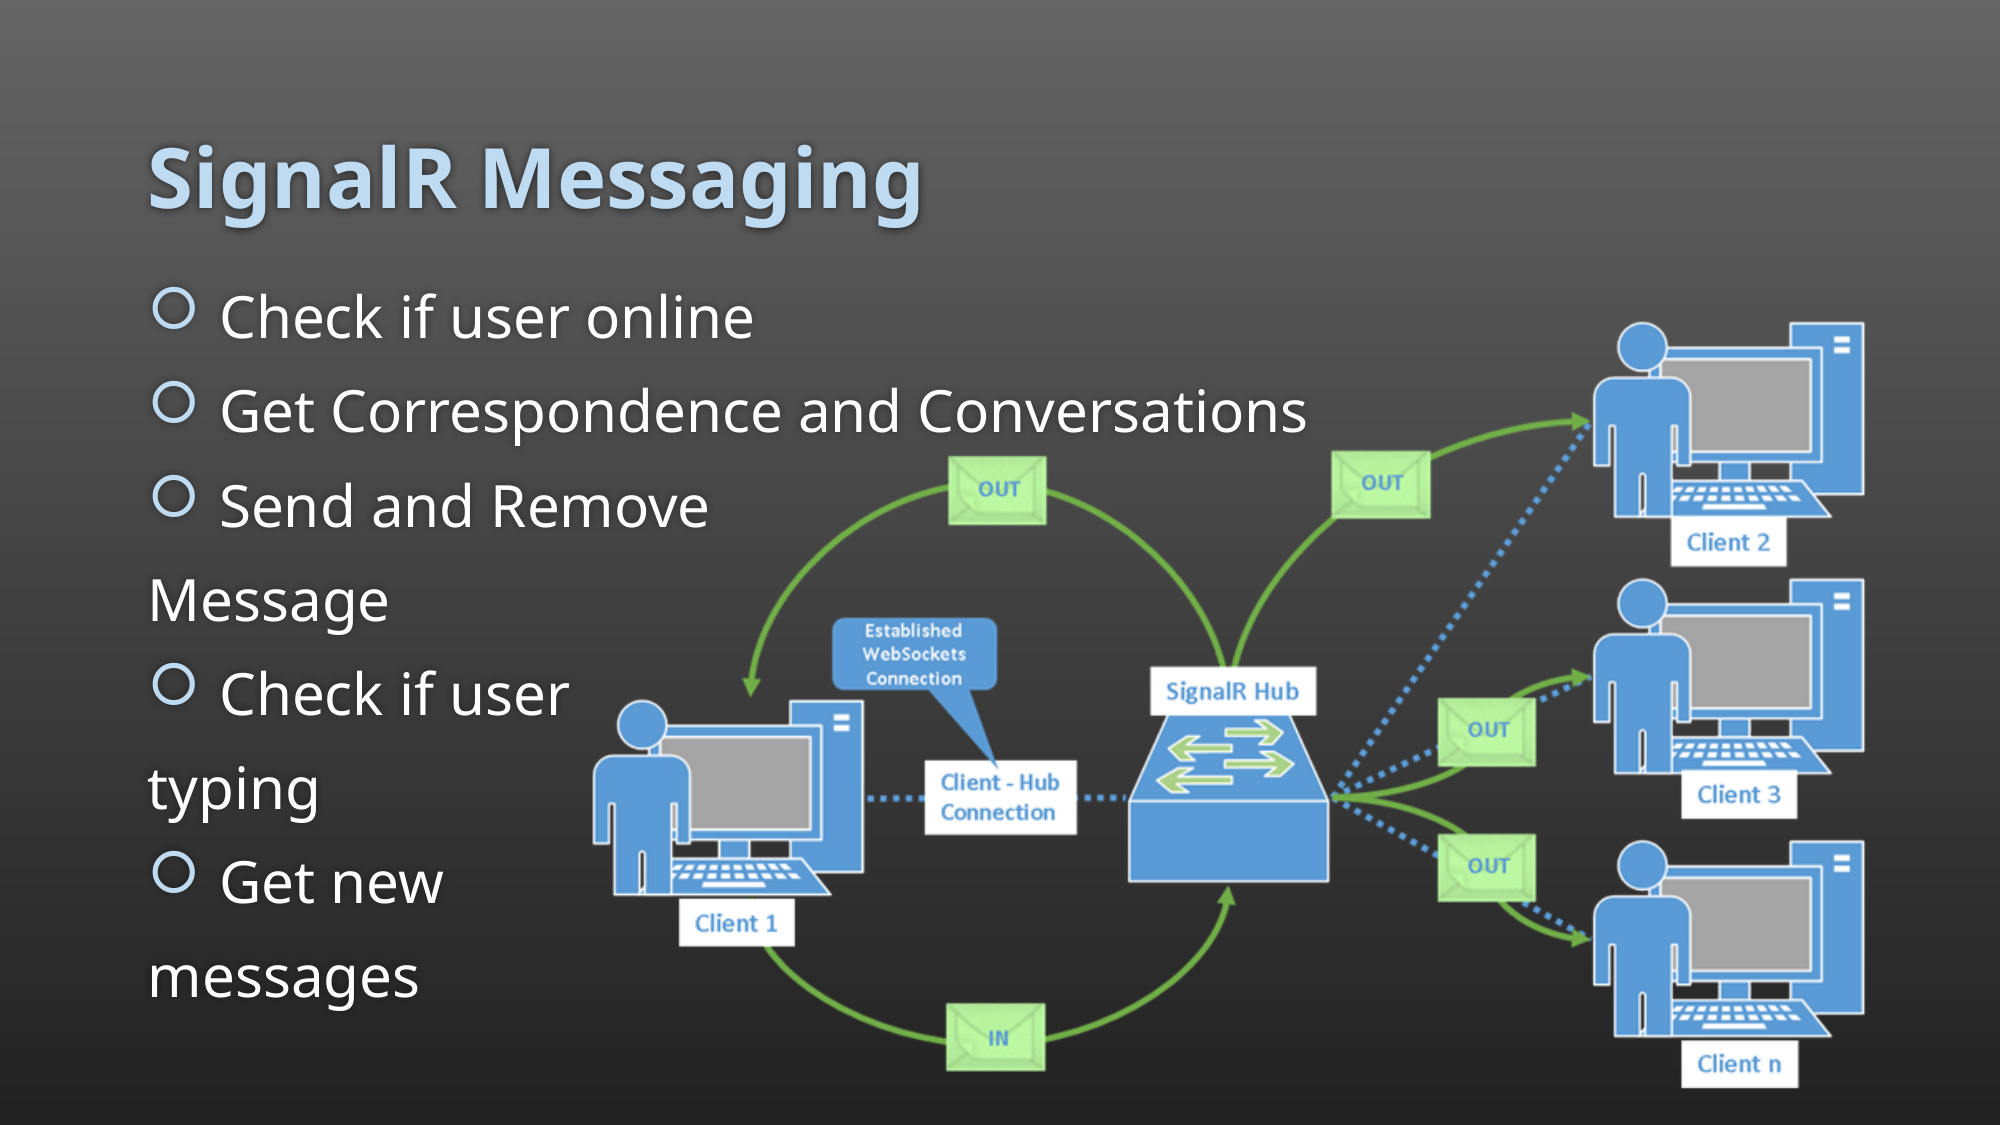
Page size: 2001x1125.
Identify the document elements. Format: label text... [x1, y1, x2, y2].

list Check if user online Get Correspondence and Conversations Send and Remove Message Check if user typing Get new messages [132, 273, 1565, 1097]
title SignalR Messaging [132, 73, 1868, 233]
picture [590, 320, 1868, 1097]
